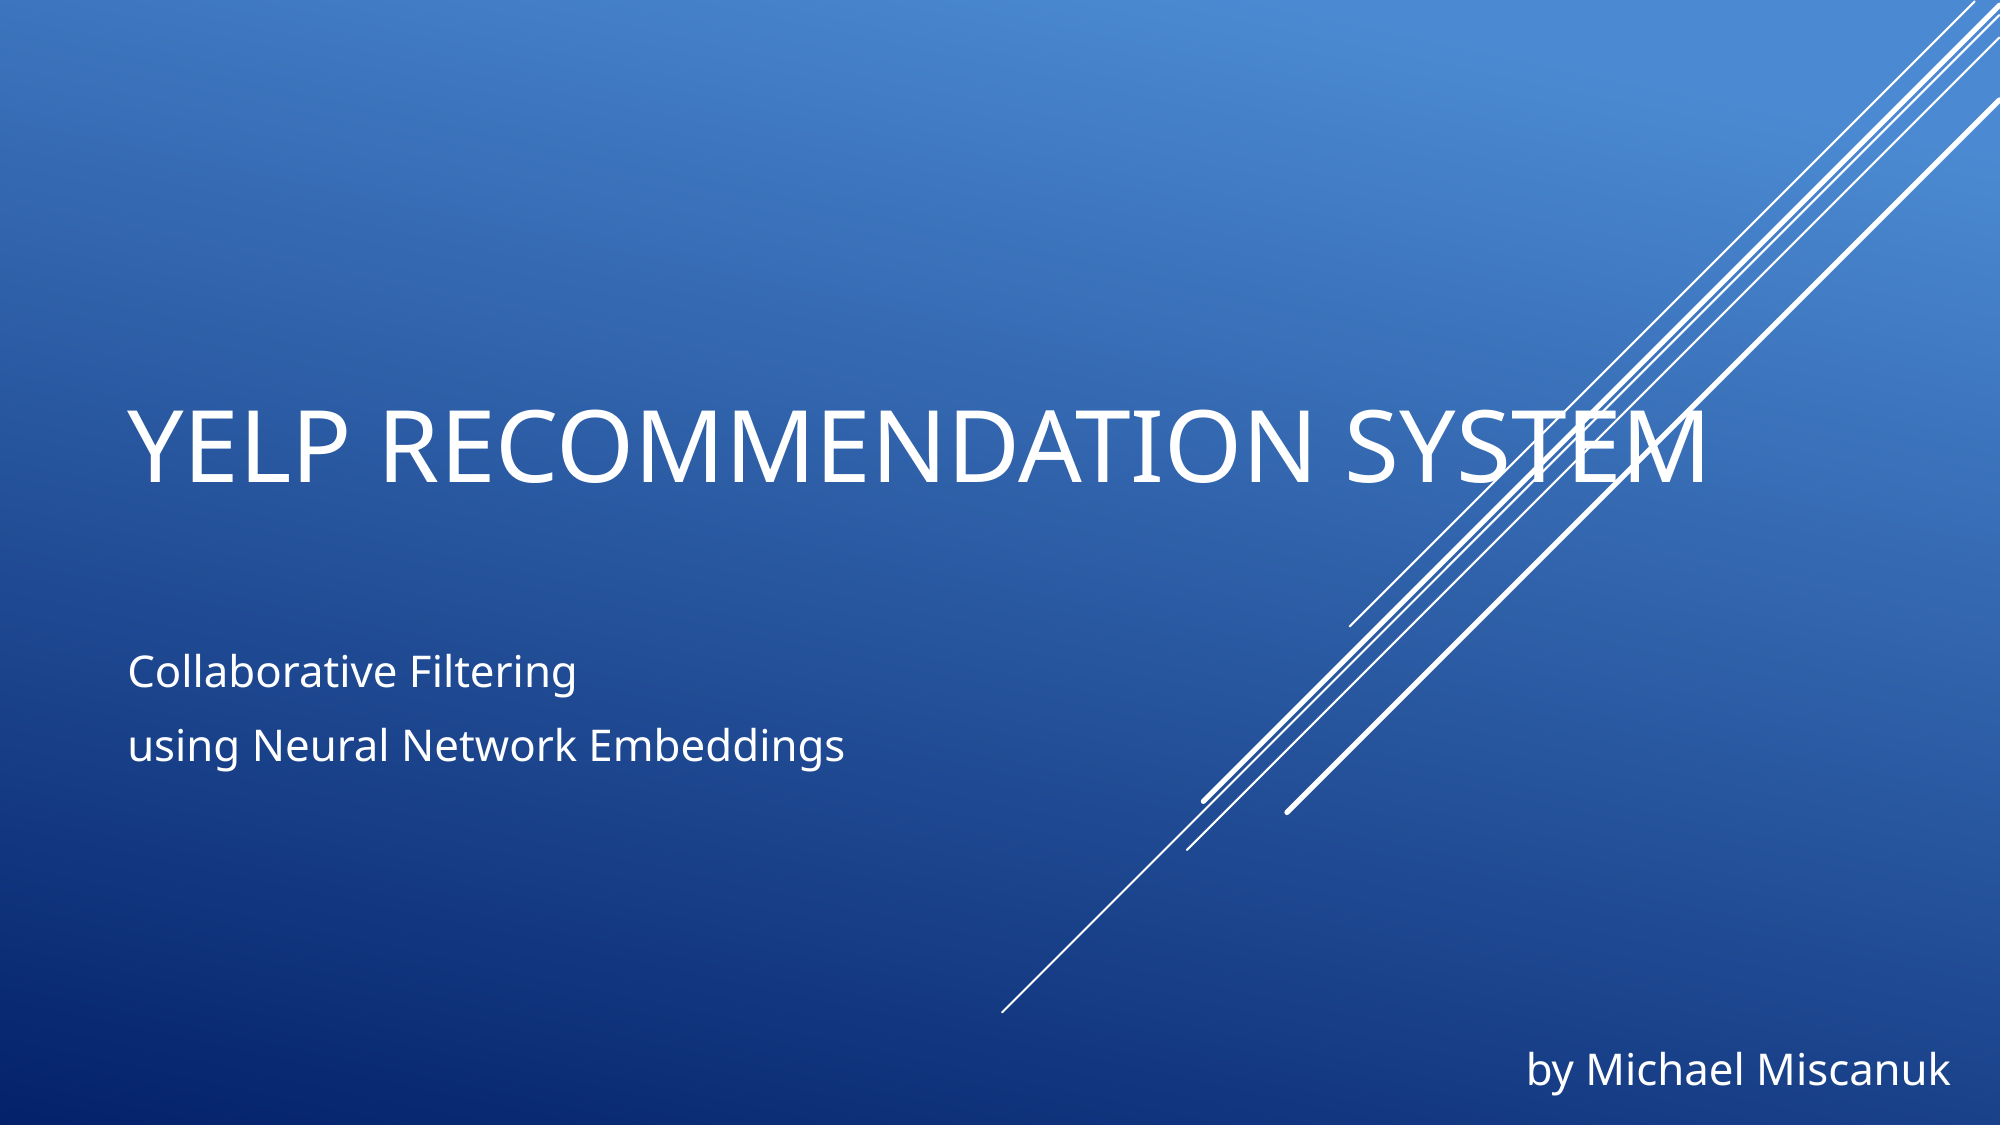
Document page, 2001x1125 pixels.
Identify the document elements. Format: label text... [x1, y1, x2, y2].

text_box Collaborative Filtering using Neural Network Embeddings [112, 636, 891, 870]
subtitle by Michael Miscanuk [916, 1033, 1967, 1125]
title Yelp Recommendation System [112, 112, 1816, 510]
